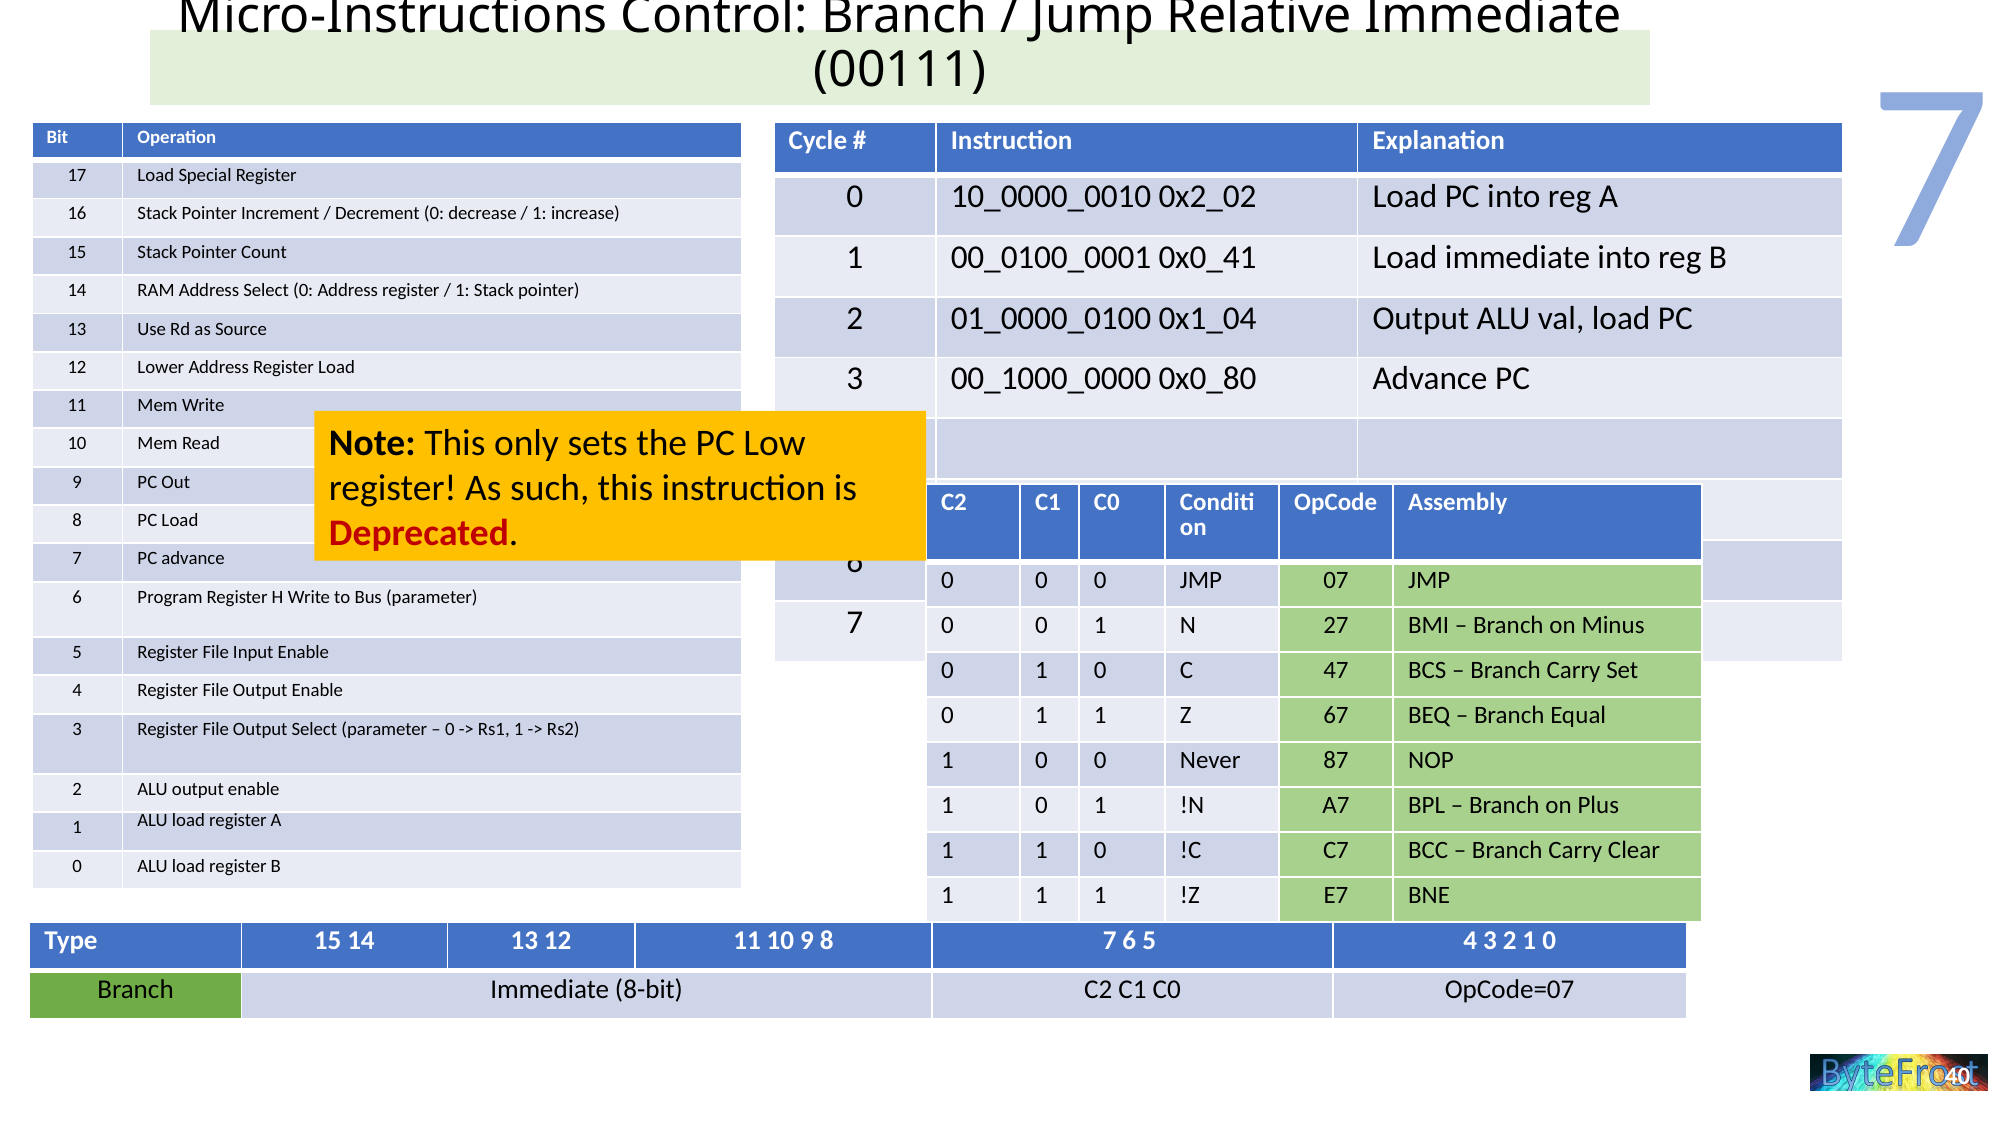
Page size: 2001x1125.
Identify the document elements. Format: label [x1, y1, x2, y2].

table_cell [33, 468, 122, 504]
table_cell [33, 676, 122, 713]
table_cell [775, 178, 935, 235]
table_cell [123, 852, 741, 888]
table_cell [775, 602, 925, 661]
table_header [33, 123, 122, 157]
table_header [1080, 485, 1164, 559]
table_cell [775, 237, 935, 296]
table_cell [937, 237, 1357, 296]
table_cell [1394, 698, 1701, 741]
table_cell [1021, 743, 1078, 786]
table_cell [1080, 565, 1164, 606]
table_cell [1021, 878, 1078, 921]
table_cell [33, 813, 122, 850]
table_cell [1021, 698, 1078, 741]
table_cell [33, 353, 122, 389]
table_cell [1394, 743, 1701, 786]
table_cell [1280, 833, 1392, 876]
table_cell [1166, 608, 1278, 651]
table_cell [123, 429, 314, 466]
table_header [30, 923, 241, 968]
table_cell [1394, 878, 1701, 921]
table_header [123, 123, 741, 157]
table_cell [775, 358, 935, 417]
table_cell [242, 973, 931, 1018]
table_cell [33, 715, 122, 773]
table_header [1334, 923, 1686, 968]
table_cell [123, 276, 741, 313]
table_header [636, 923, 931, 968]
table_cell [1080, 788, 1164, 831]
table_cell [1021, 565, 1078, 606]
table_cell [1166, 653, 1278, 696]
table_cell [33, 544, 122, 581]
table_cell [1280, 878, 1392, 921]
table_cell [33, 238, 122, 274]
table_cell [123, 391, 741, 427]
table_cell [1358, 298, 1842, 357]
table_cell [1280, 698, 1392, 741]
table_cell [937, 419, 1357, 478]
table_cell [927, 878, 1019, 921]
table_cell [927, 788, 1019, 831]
table_cell [1080, 743, 1164, 786]
table_header [448, 923, 634, 968]
table_cell [1280, 653, 1392, 696]
table_cell [1080, 653, 1164, 696]
table_cell [33, 583, 122, 636]
table_cell [30, 973, 241, 1018]
table_cell [33, 276, 122, 313]
table_cell [1394, 833, 1701, 876]
table_cell [33, 638, 122, 674]
table_cell [927, 419, 935, 478]
table_cell [123, 163, 741, 198]
table_cell [123, 506, 314, 542]
table_cell [937, 178, 1357, 235]
table_cell [33, 199, 122, 236]
table_cell [1166, 788, 1278, 831]
table_cell [1394, 653, 1701, 696]
table_cell [1394, 788, 1701, 831]
table_cell [1080, 608, 1164, 651]
table_cell [33, 775, 122, 811]
text_box [1855, 0, 2000, 303]
table_header [1021, 485, 1078, 559]
table_cell [123, 199, 741, 236]
table_cell [927, 698, 1019, 741]
table_cell [33, 314, 122, 351]
table_header [927, 485, 1019, 559]
table_header [1280, 485, 1392, 559]
table_cell [1021, 788, 1078, 831]
table_cell [123, 468, 314, 504]
table_cell [1021, 653, 1078, 696]
table_cell [1080, 833, 1164, 876]
title [150, 29, 1650, 105]
table_cell [1166, 698, 1278, 741]
table_cell [1703, 602, 1842, 661]
table_cell [1394, 608, 1701, 651]
table_header [933, 923, 1332, 968]
table_cell [1358, 178, 1842, 235]
table_cell [927, 608, 1019, 651]
table_cell [775, 298, 935, 357]
table_cell [33, 391, 122, 427]
table_cell [1080, 878, 1164, 921]
table_header [775, 123, 935, 172]
table_cell [1280, 565, 1392, 606]
table_cell [1703, 541, 1842, 600]
table_cell [775, 561, 925, 600]
table_cell [937, 358, 1357, 417]
table_cell [123, 638, 741, 674]
table_cell [937, 298, 1357, 357]
table_cell [33, 852, 122, 888]
table_cell [1358, 480, 1842, 539]
picture [1810, 1054, 1988, 1091]
table_cell [123, 715, 741, 773]
table_cell [1080, 698, 1164, 741]
table_cell [1280, 608, 1392, 651]
table_cell [927, 565, 1019, 606]
text_box [1535, 1044, 1986, 1105]
table_cell [123, 583, 741, 636]
table_cell [33, 163, 122, 198]
table_cell [1166, 743, 1278, 786]
table_cell [1358, 419, 1842, 478]
table_cell [123, 676, 741, 713]
table_cell [927, 833, 1019, 876]
table_cell [1021, 608, 1078, 651]
table_cell [1166, 565, 1278, 606]
table_header [1358, 123, 1842, 172]
table_header [937, 123, 1357, 172]
table_header [242, 923, 447, 968]
table_cell [1166, 833, 1278, 876]
table_cell [1280, 788, 1392, 831]
table_header [1394, 485, 1701, 559]
table_cell [1394, 565, 1701, 606]
table_cell [1280, 743, 1392, 786]
text_box [314, 410, 927, 561]
table_cell [33, 506, 122, 542]
table_cell [1021, 833, 1078, 876]
table_cell [123, 813, 741, 850]
table_cell [1334, 973, 1686, 1018]
table_cell [1358, 358, 1842, 417]
table_cell [933, 973, 1332, 1018]
table_cell [1358, 237, 1842, 296]
table_cell [123, 314, 741, 351]
table_cell [123, 238, 741, 274]
table_cell [1166, 878, 1278, 921]
table_cell [123, 775, 741, 811]
table_cell [927, 653, 1019, 696]
table_cell [123, 544, 741, 581]
table_header [1166, 485, 1278, 559]
table_cell [123, 353, 741, 389]
table_cell [927, 743, 1019, 786]
table_cell [33, 429, 122, 466]
